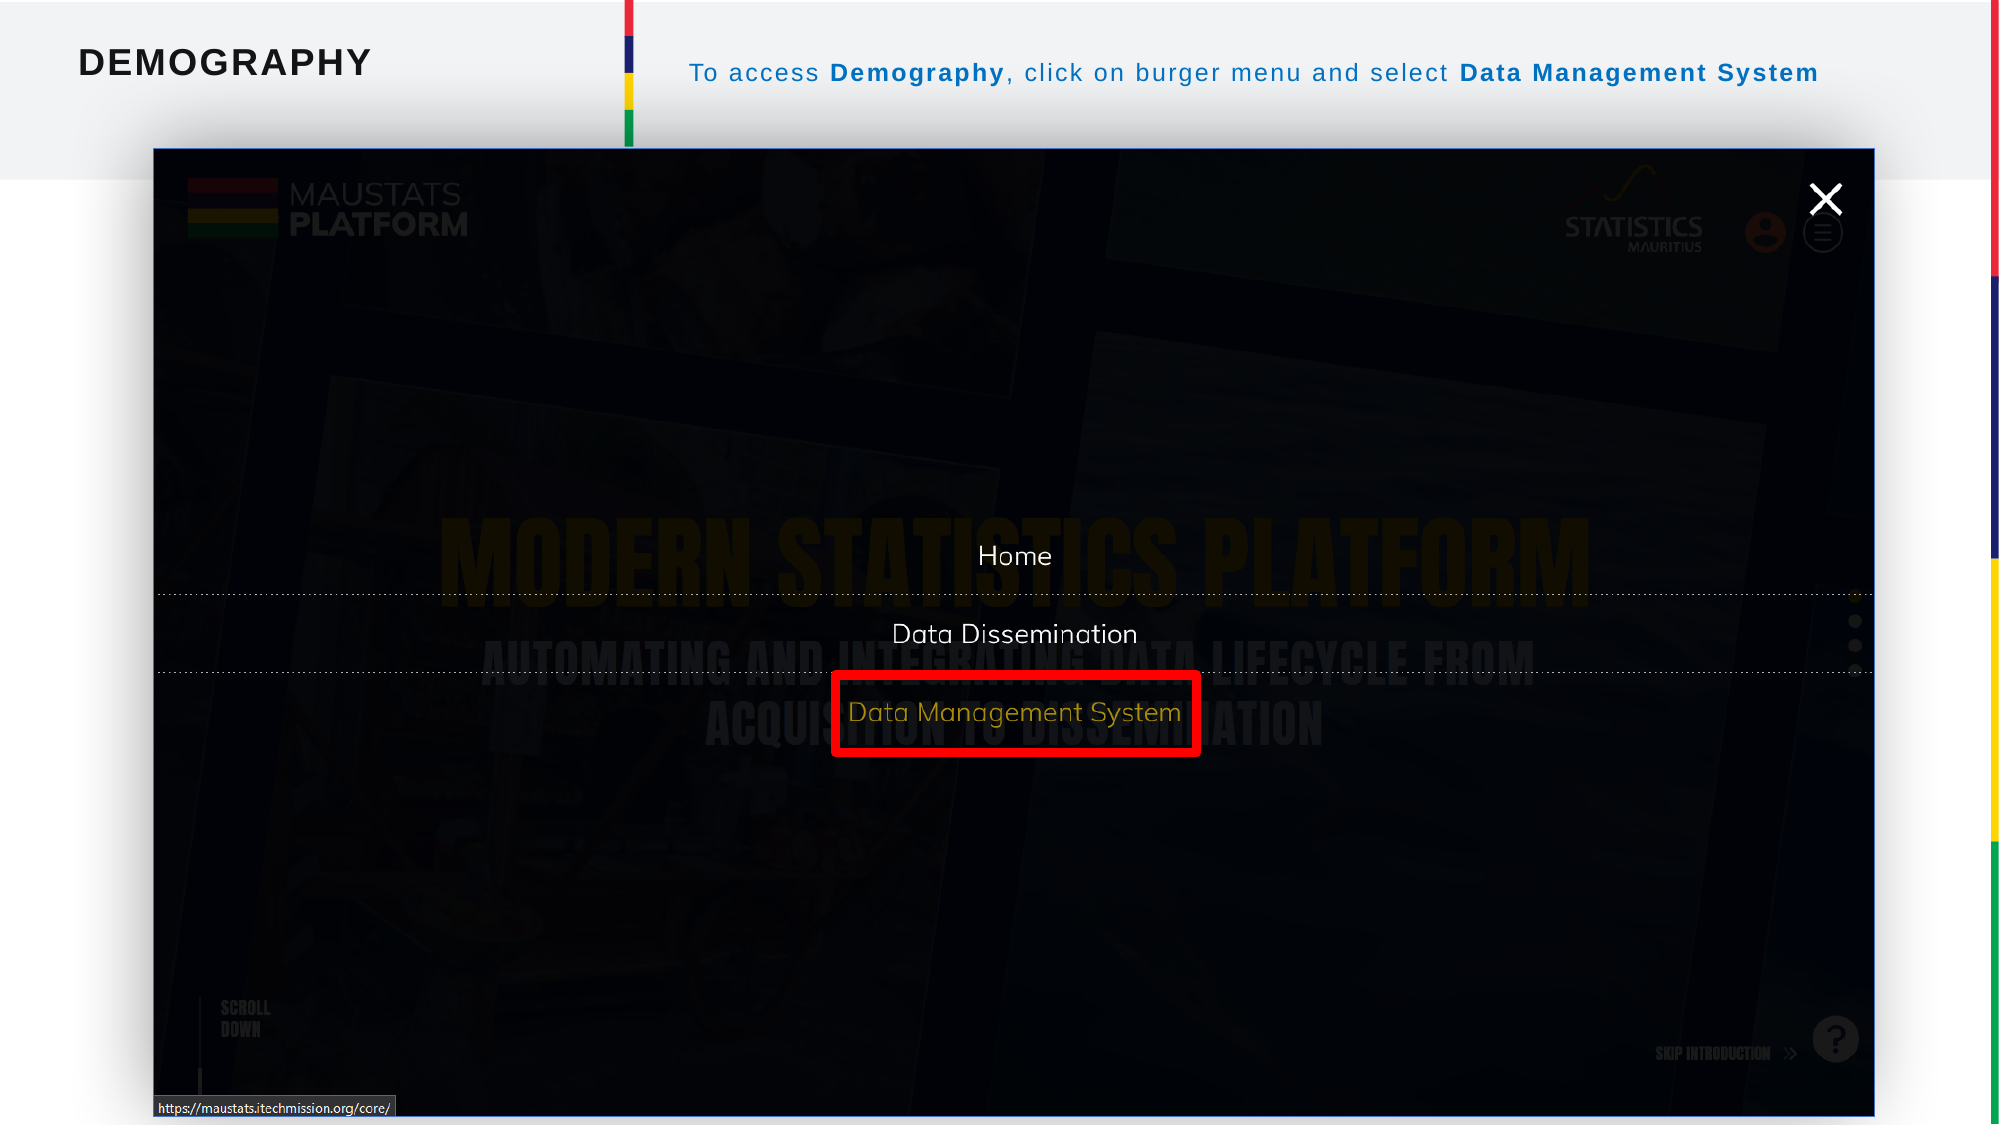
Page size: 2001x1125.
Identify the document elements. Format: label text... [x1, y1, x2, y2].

text_box [0, 1, 624, 181]
text_box DEMOGRAPHY [63, 38, 624, 91]
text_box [1991, 0, 1999, 1124]
text_box [634, 1, 1991, 181]
picture [153, 148, 1875, 1117]
text_box To access Demography, click on burger menu and select Data Management System [673, 47, 1883, 94]
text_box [624, 0, 634, 147]
